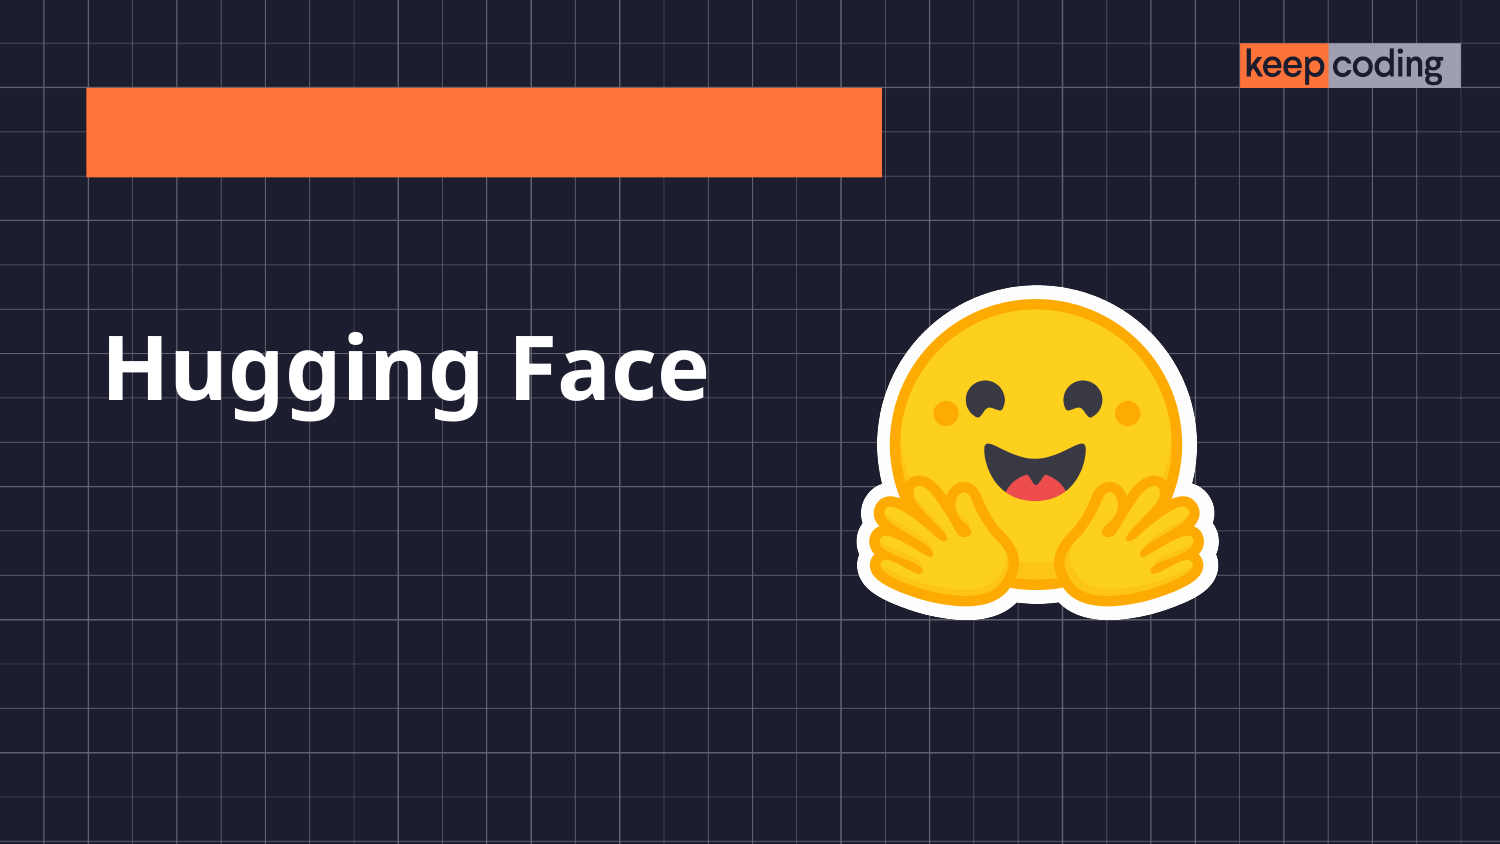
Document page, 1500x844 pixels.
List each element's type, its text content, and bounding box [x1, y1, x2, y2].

picture [1240, 43, 1461, 88]
picture [846, 266, 1226, 646]
text_box [86, 87, 882, 178]
text_box Hugging Face [86, 252, 945, 478]
